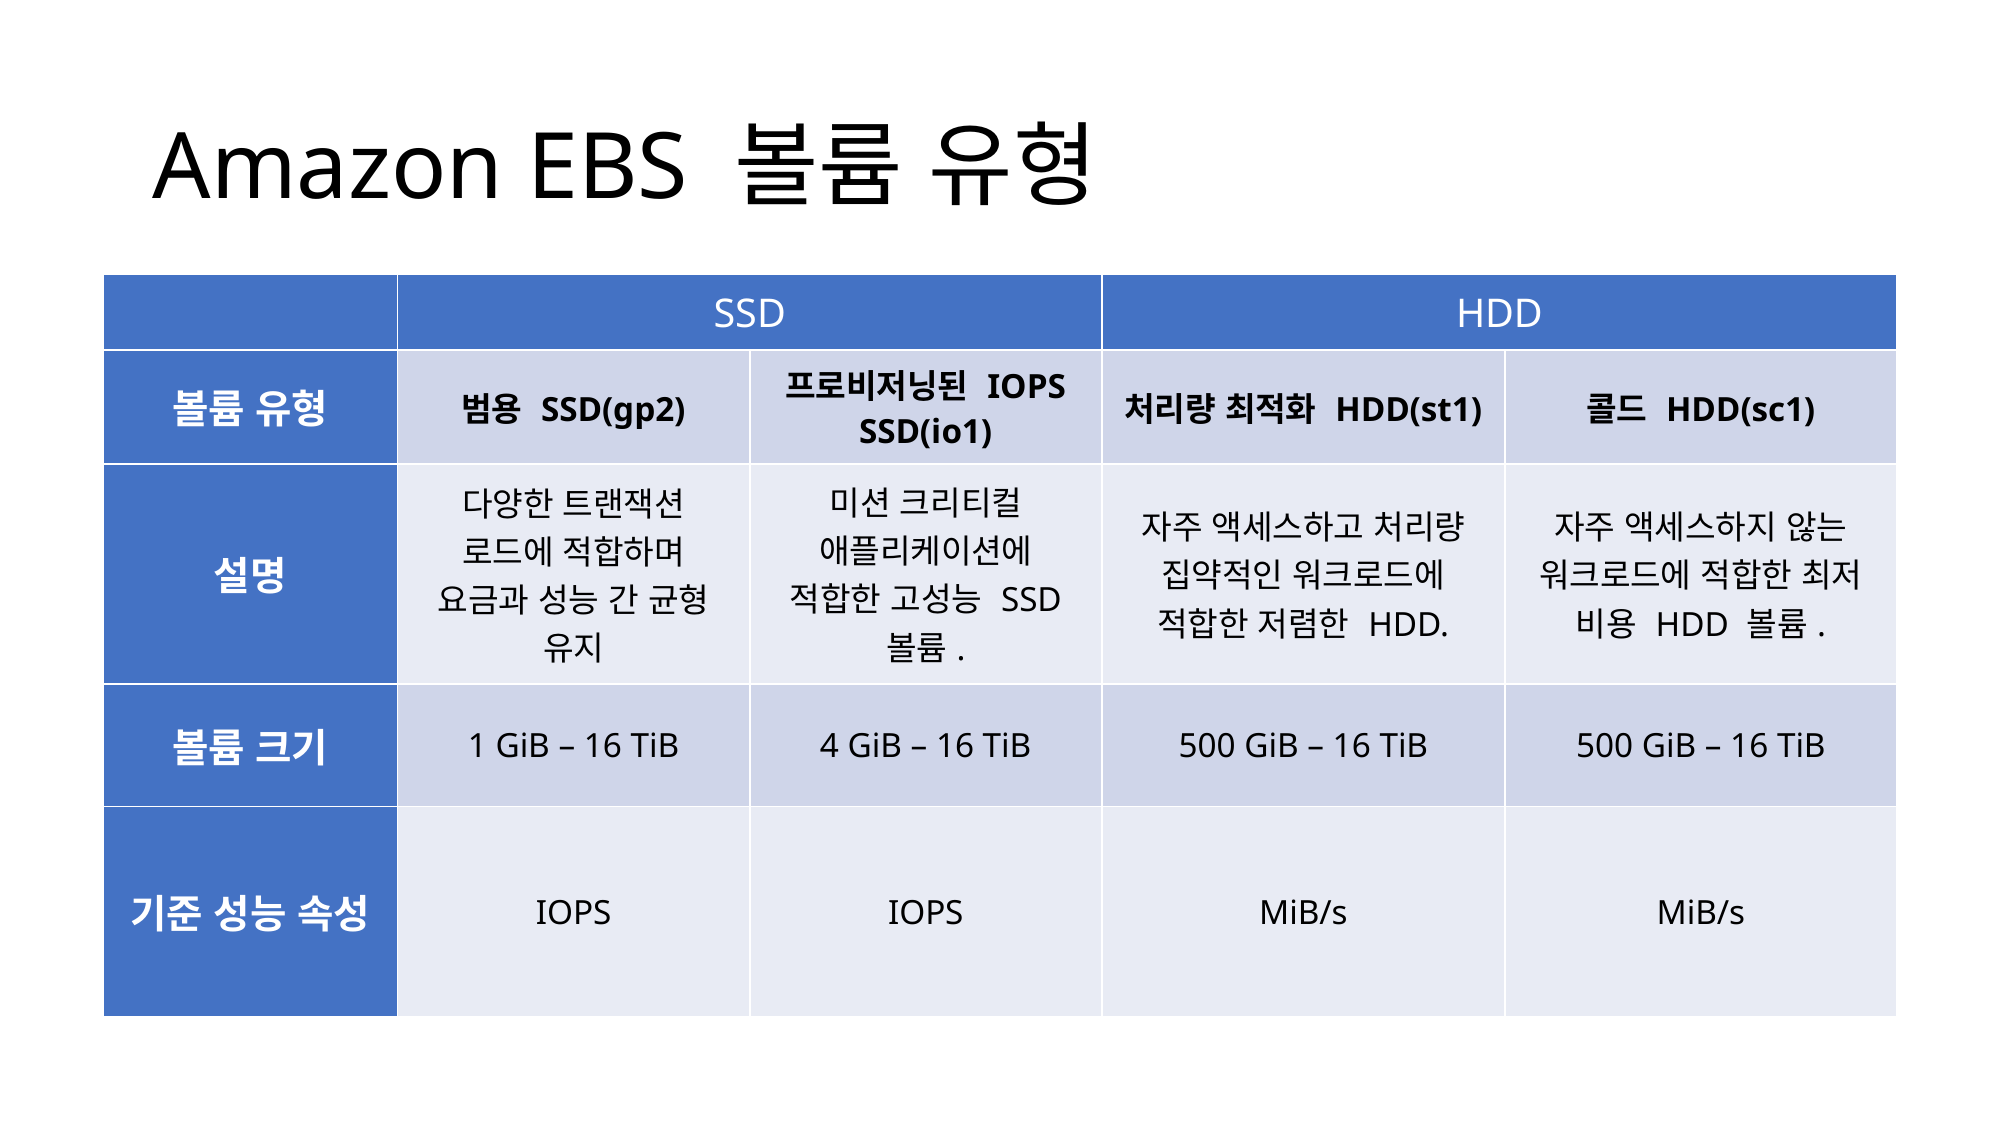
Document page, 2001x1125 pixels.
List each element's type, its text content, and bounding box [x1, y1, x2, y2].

table_cell 미션 크리티컬 애플리케이션에 적합한 고성능 SSD 볼륨. [751, 465, 1101, 683]
table_cell 다양한 트랜잭션 로드에 적합하며 요금과 성능 간 균형 유지 [398, 465, 749, 683]
table_header SSD [398, 275, 1101, 349]
table_cell 볼륨 유형 [104, 351, 397, 463]
table_cell 프로비저닝된 IOPS SSD(io1) [751, 351, 1101, 463]
table_header HDD [1103, 275, 1896, 349]
table_cell MiB/s [1103, 807, 1504, 1016]
table_cell 500 GiB – 16 TiB [1103, 685, 1504, 806]
table_cell 콜드 HDD(sc1) [1506, 351, 1896, 463]
table_cell 500 GiB – 16 TiB [1506, 685, 1896, 806]
table_cell 자주 액세스하고 처리량 집약적인 워크로드에 적합한 저렴한 HDD. [1103, 465, 1504, 683]
table_cell 범용 SSD(gp2) [398, 351, 749, 463]
table_cell 설명 [104, 465, 397, 683]
table_cell 자주 액세스하지 않는 워크로드에 적합한 최저 비용 HDD 볼륨. [1506, 465, 1896, 683]
table_cell IOPS [751, 807, 1101, 1016]
table_cell 4 GiB – 16 TiB [751, 685, 1101, 806]
table_cell 기준 성능 속성 [104, 807, 397, 1016]
table_cell 처리량 최적화 HDD(st1) [1103, 351, 1504, 463]
table_cell 1 GiB – 16 TiB [398, 685, 749, 806]
table_cell IOPS [398, 807, 749, 1016]
table_header [104, 275, 397, 349]
title Amazon EBS 볼륨 유형 [137, 59, 1863, 273]
table_cell MiB/s [1506, 807, 1896, 1016]
table_cell 볼륨 크기 [104, 685, 397, 806]
